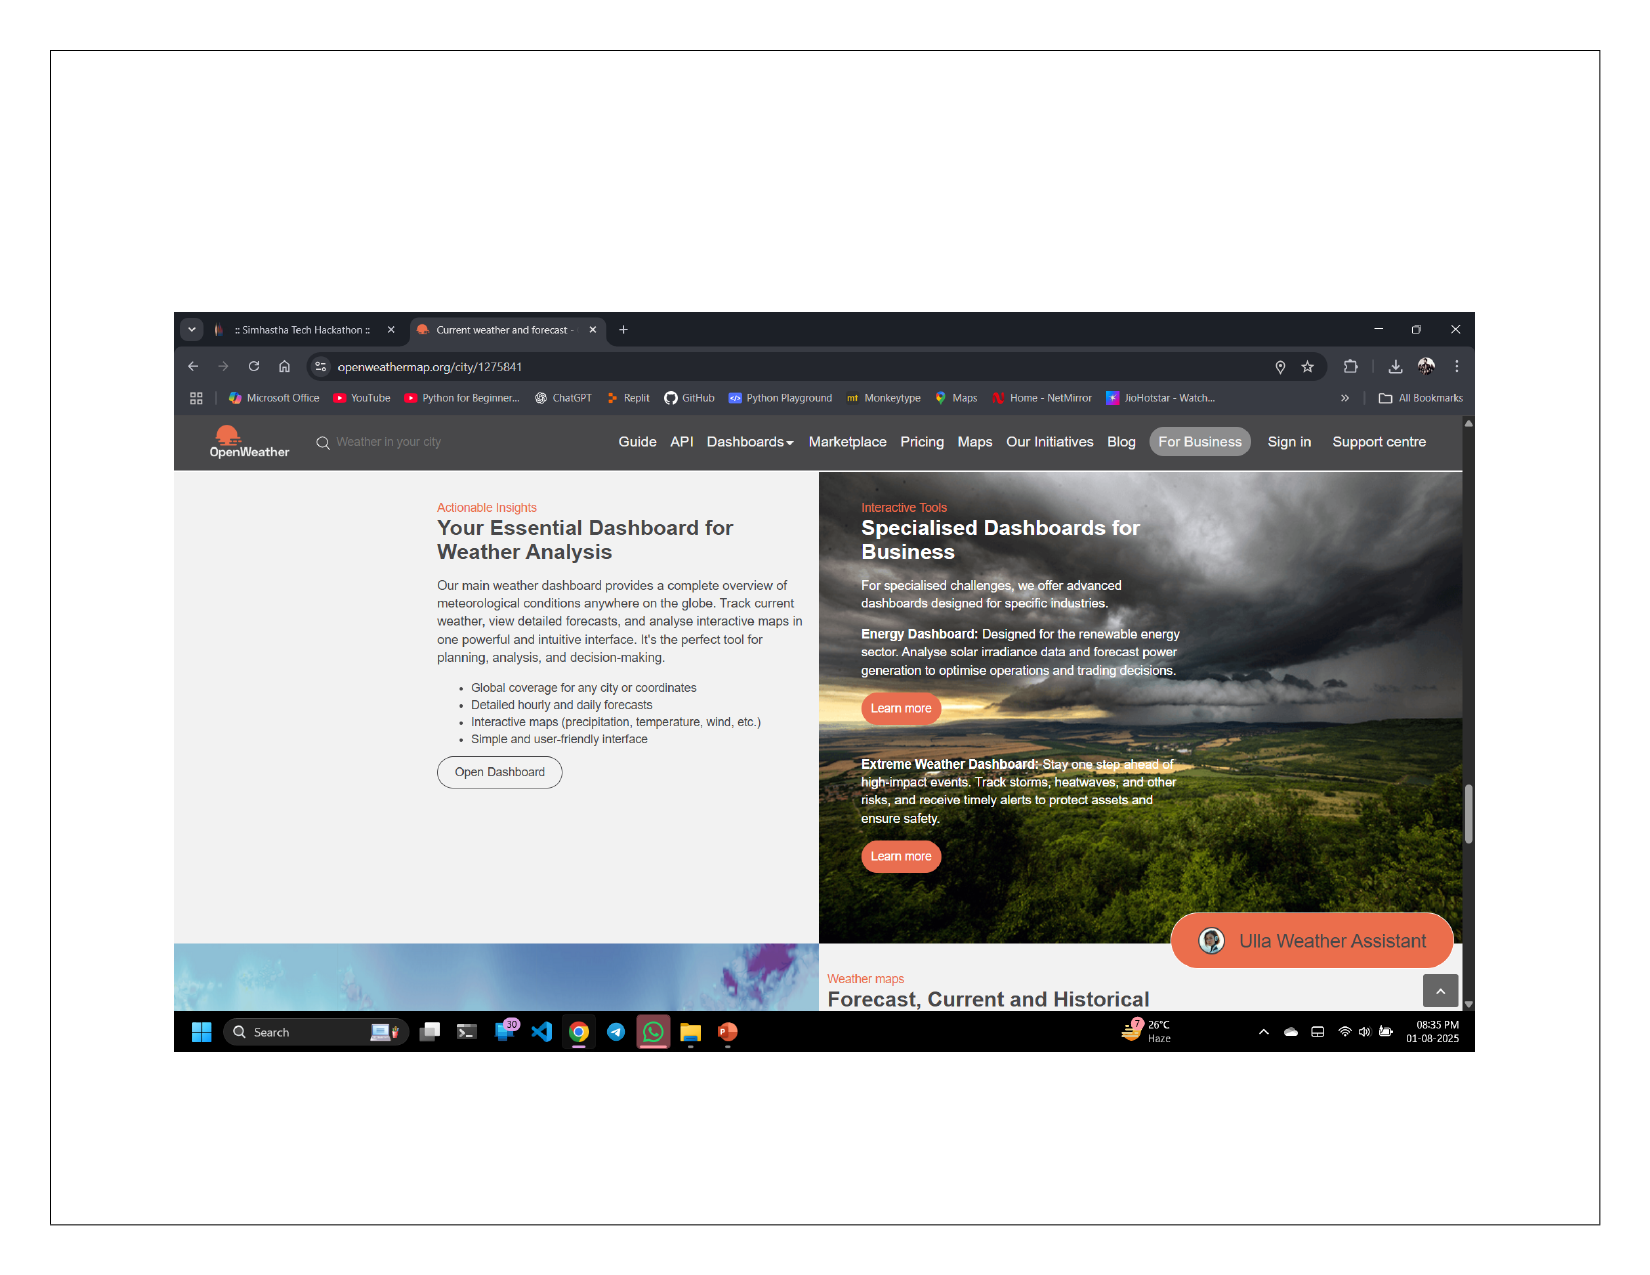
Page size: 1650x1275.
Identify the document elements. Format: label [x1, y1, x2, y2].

picture [174, 312, 1476, 1052]
